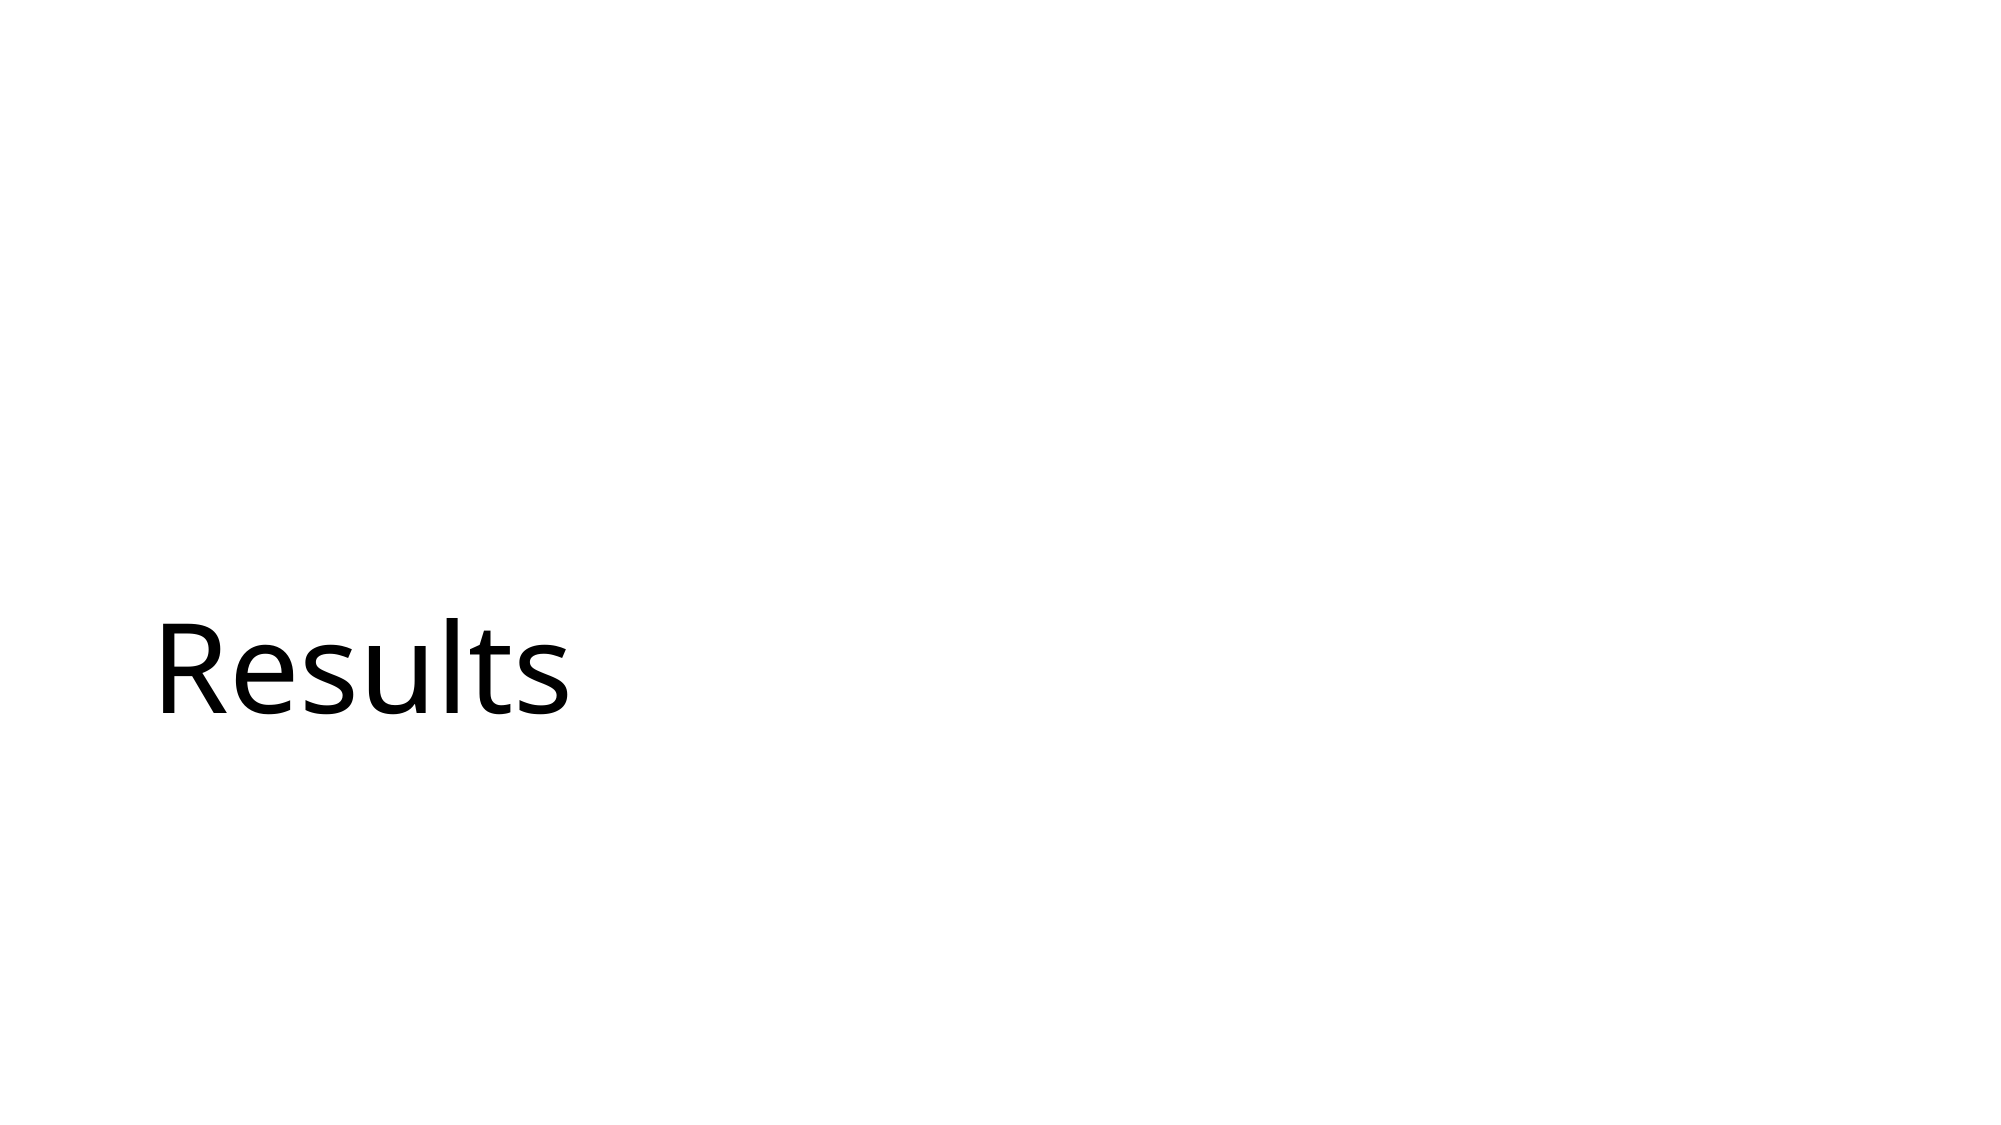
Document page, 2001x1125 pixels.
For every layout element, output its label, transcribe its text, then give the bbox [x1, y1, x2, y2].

title Results [136, 280, 1862, 749]
